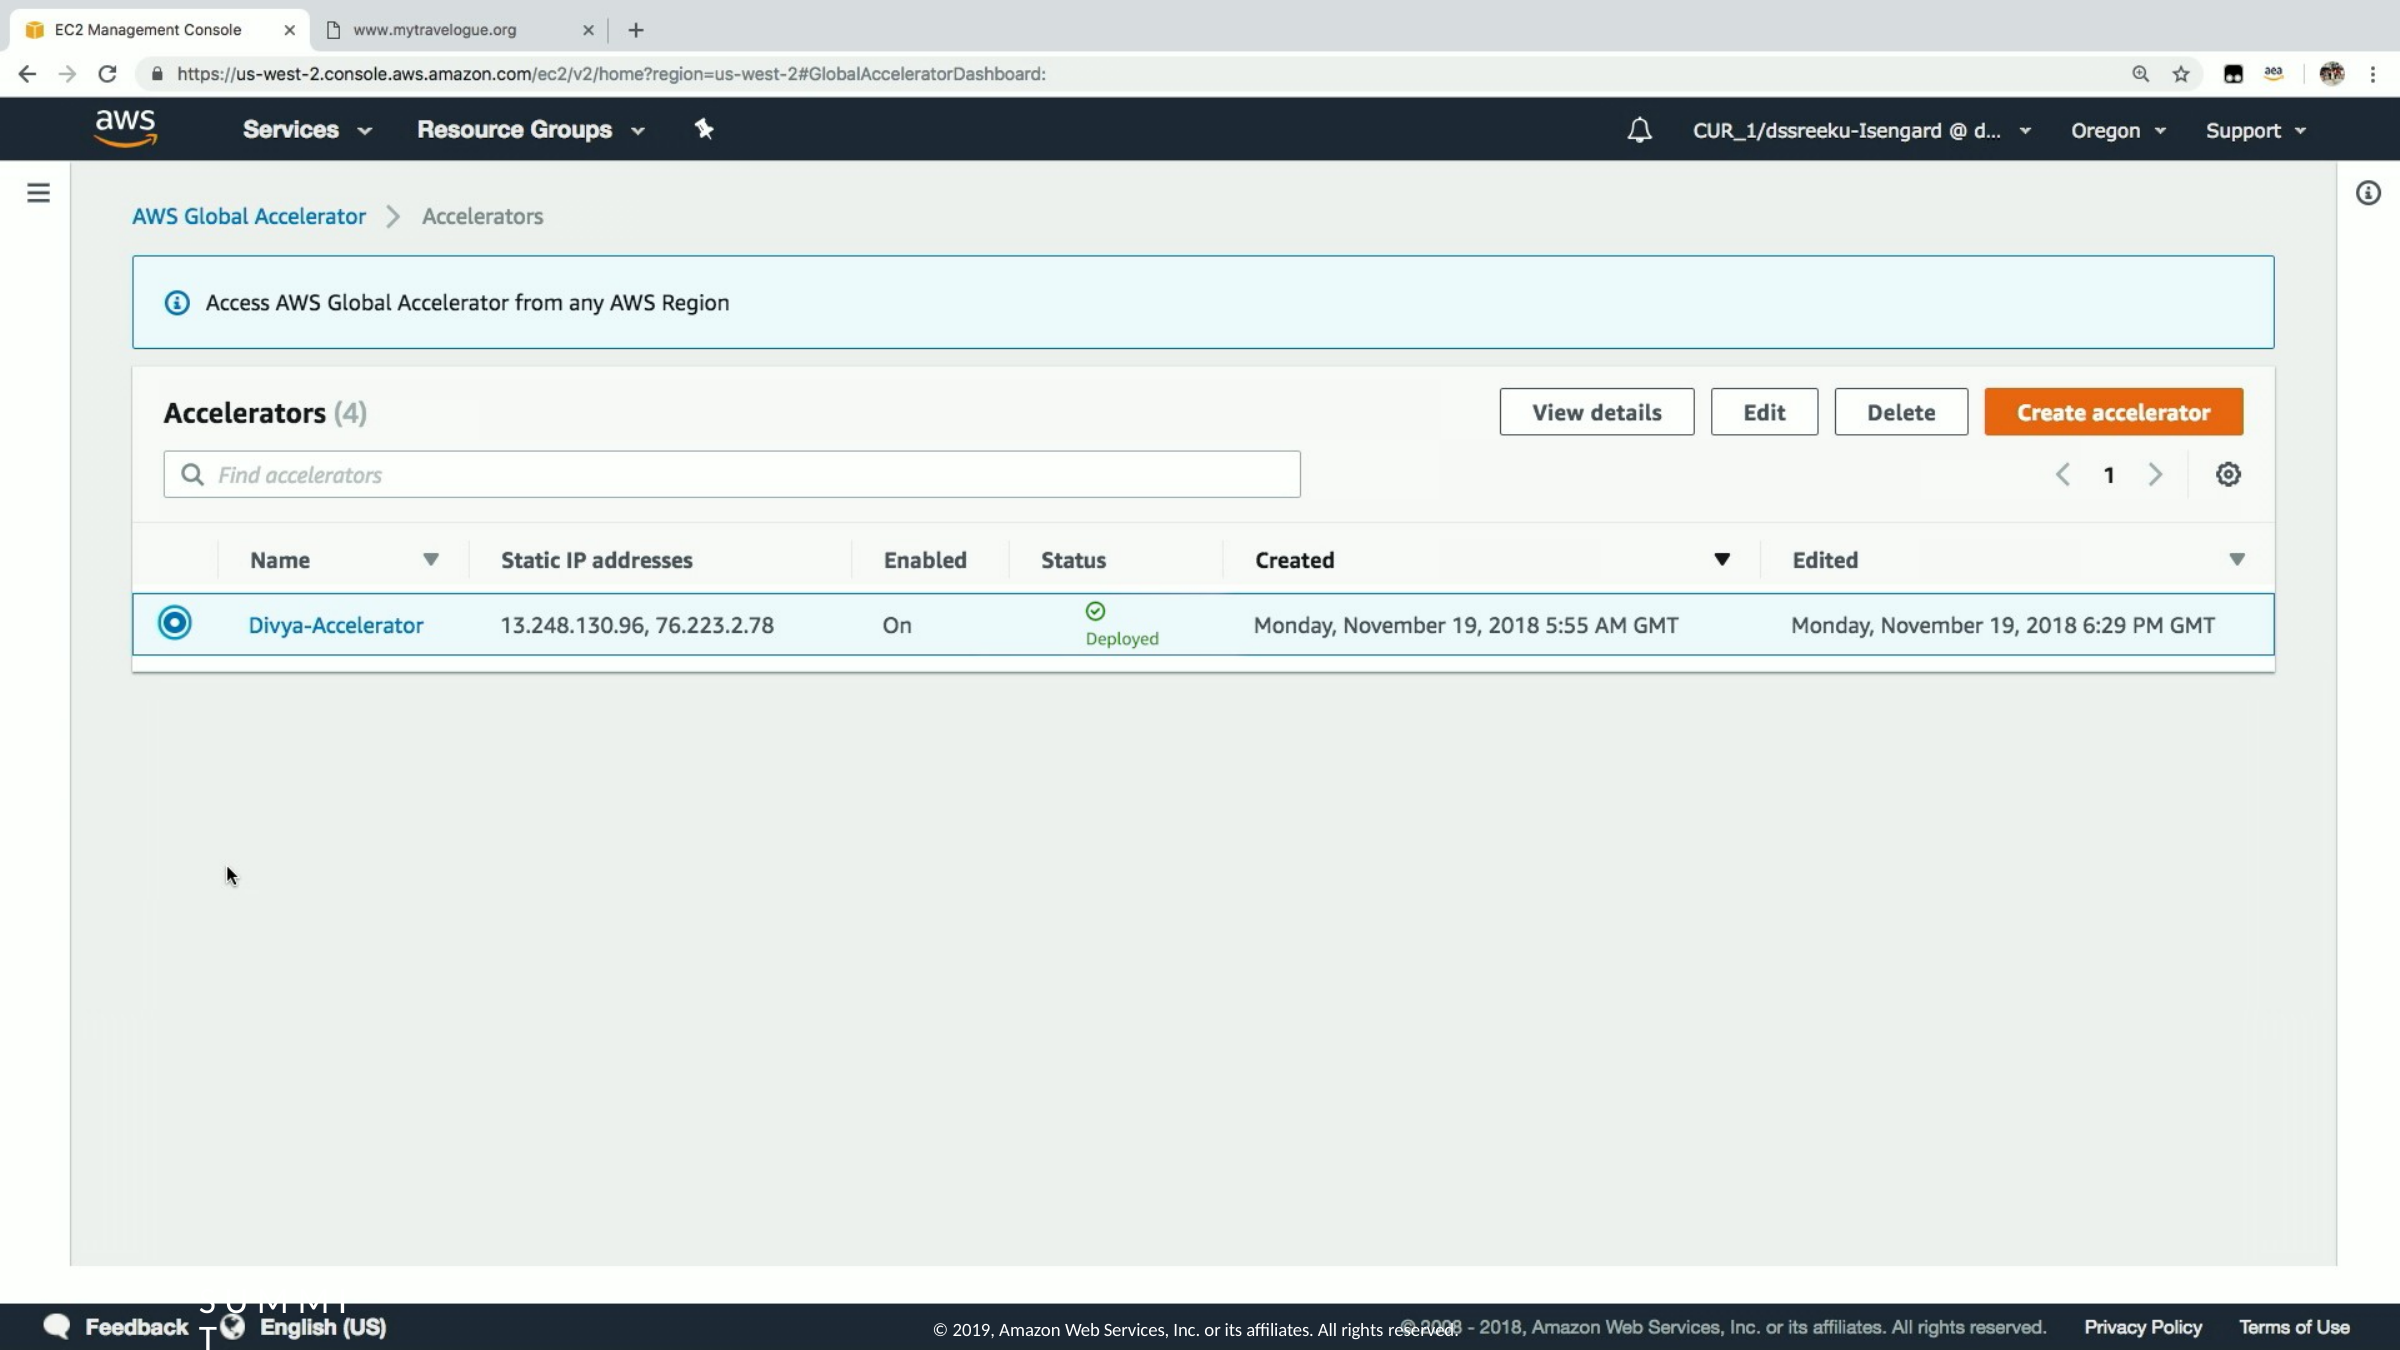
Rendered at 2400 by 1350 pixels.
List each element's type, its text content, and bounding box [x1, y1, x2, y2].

text_box [0, 0, 2400, 1350]
footer © 2019, Amazon Web Services, Inc. or its affiliates. All rights reserved. [930, 1319, 1470, 1350]
slide_number S U M M I T [196, 1283, 366, 1350]
